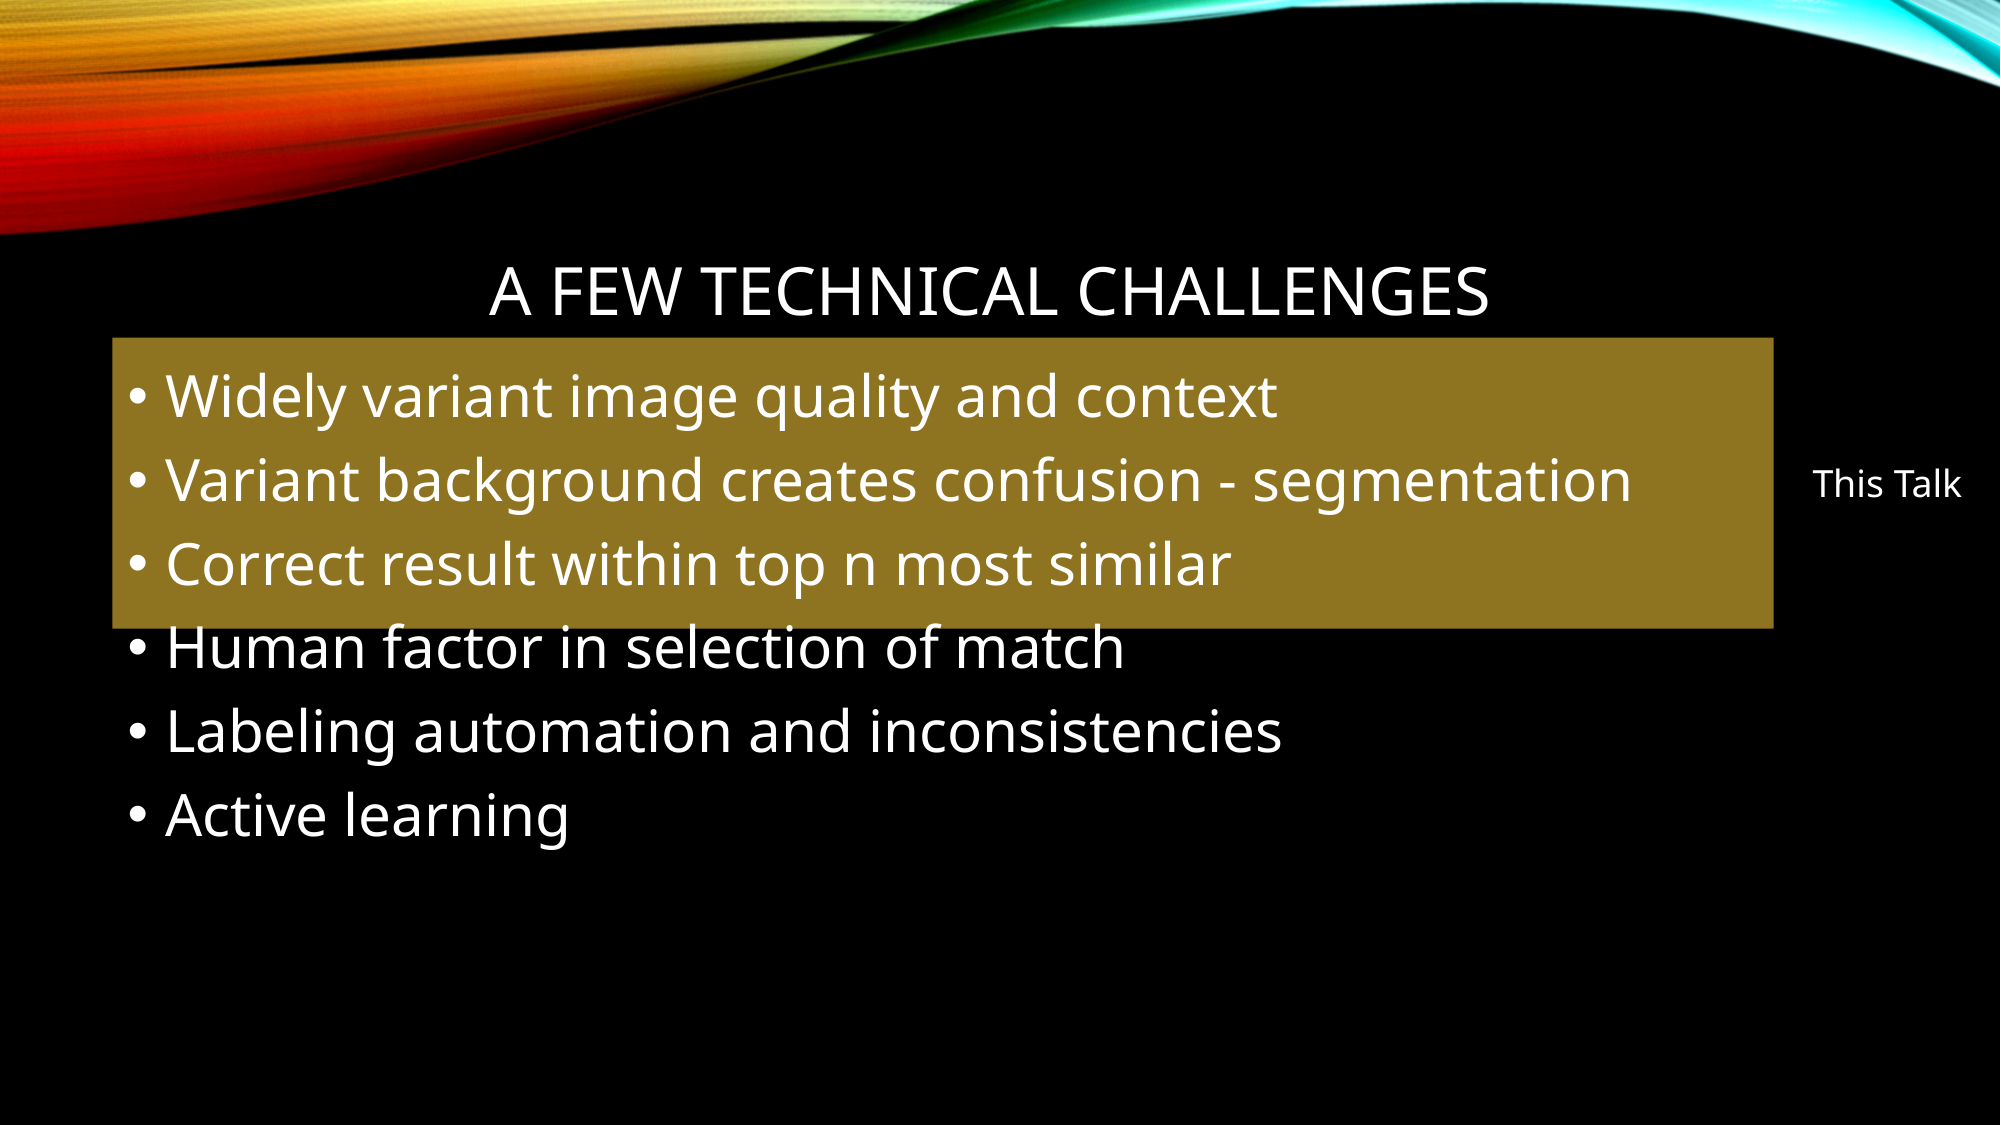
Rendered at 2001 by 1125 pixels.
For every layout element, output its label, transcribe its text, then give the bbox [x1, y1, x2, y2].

list Widely variant image quality and context Variant background creates confusion - segmentation Correct result within top n most similar Human factor in selection of match Labeling automation and inconsistencies Active learning [112, 360, 1888, 1021]
picture [0, 0, 2000, 237]
title A Few TECHNICAL Challenges [474, 125, 1888, 338]
text_box [111, 336, 1775, 630]
text_box This Talk [1797, 452, 1978, 513]
